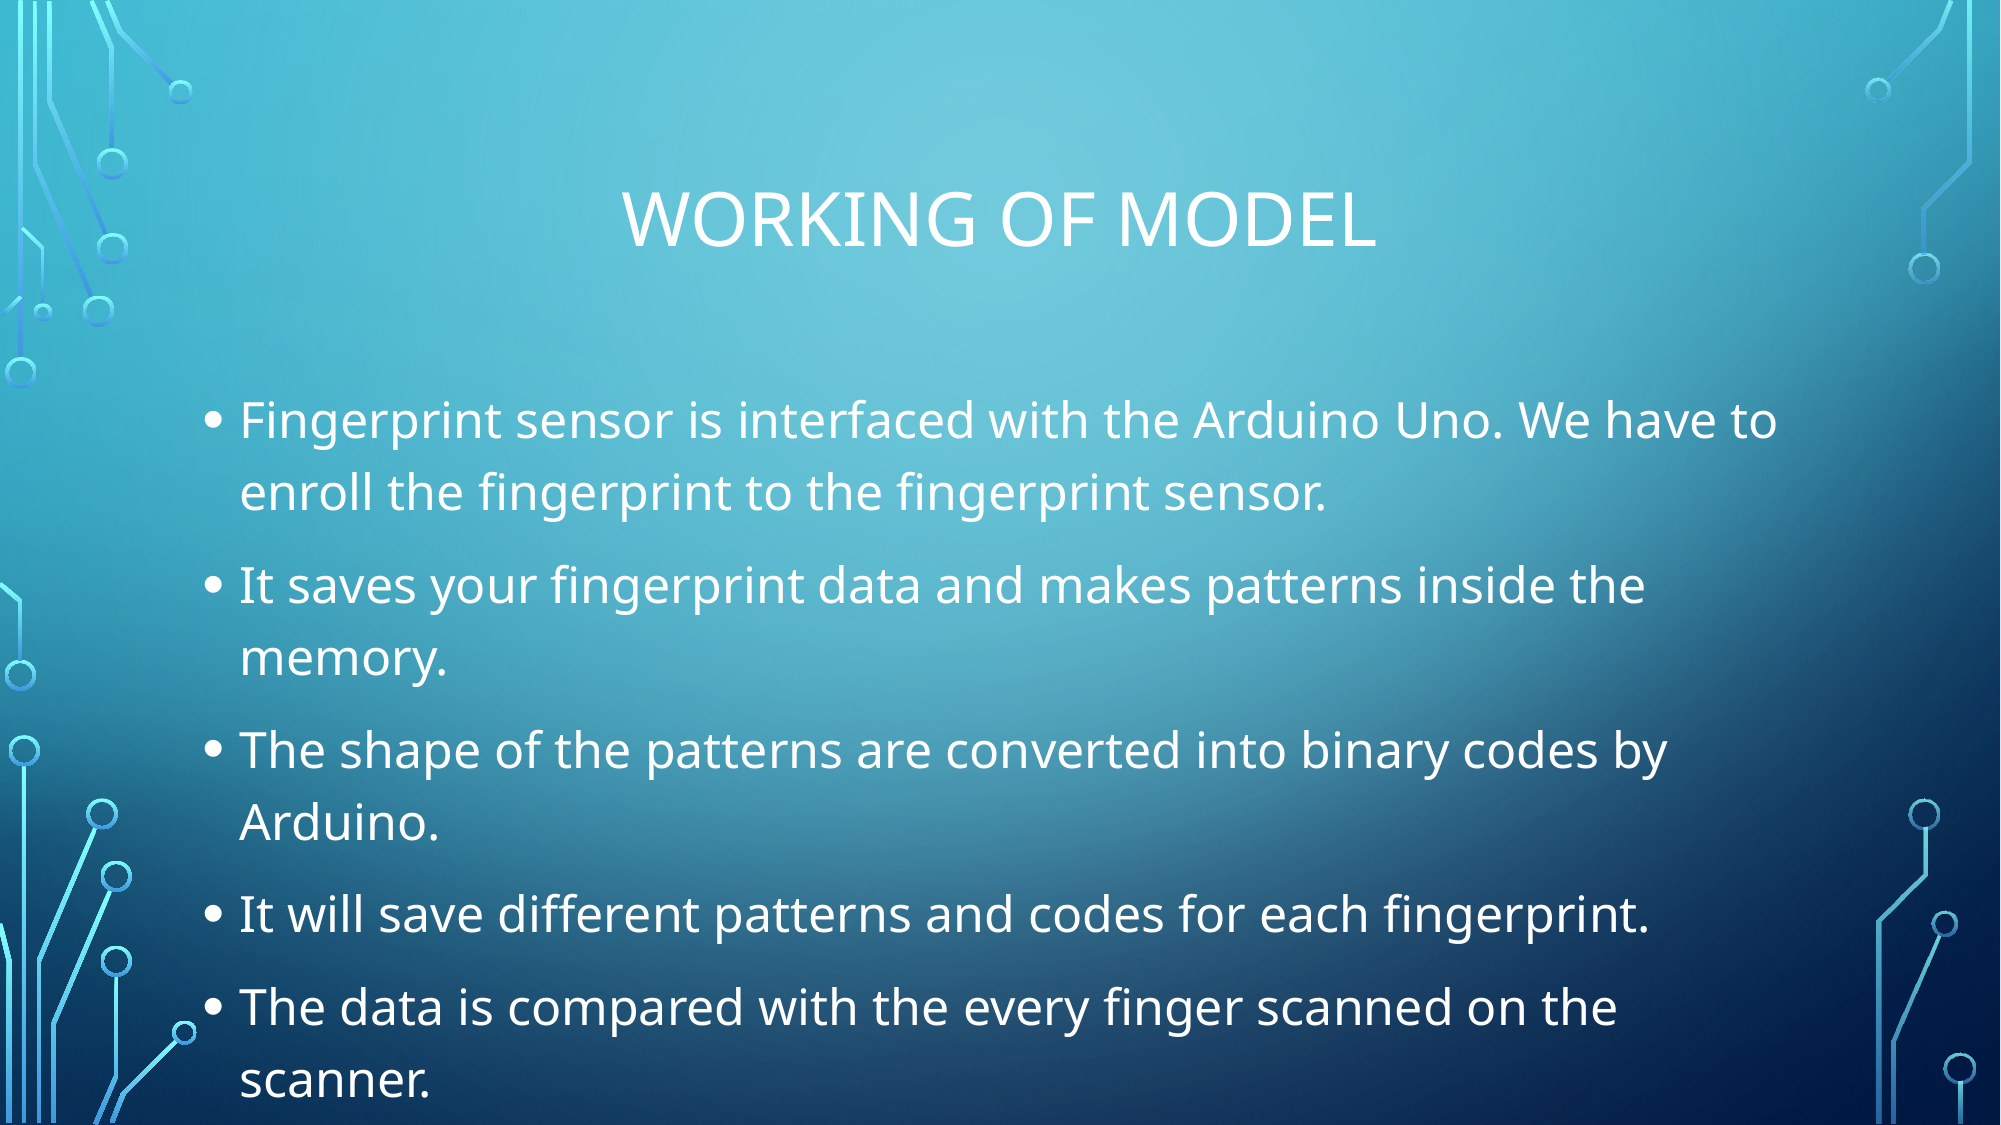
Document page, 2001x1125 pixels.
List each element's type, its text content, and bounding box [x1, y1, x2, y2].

title WORKING OF MODEL [187, 101, 1813, 344]
list Fingerprint sensor is interfaced with the Arduino Uno. We have to enroll the fingerprint to the fingerprint sensor. It saves your fingerprint data and makes patterns inside the memory. The shape of the patterns are converted into binary codes by Arduino. It will save different patterns and codes for each fingerprint. The data is compared with the every finger scanned on the scanner. [187, 369, 1813, 950]
